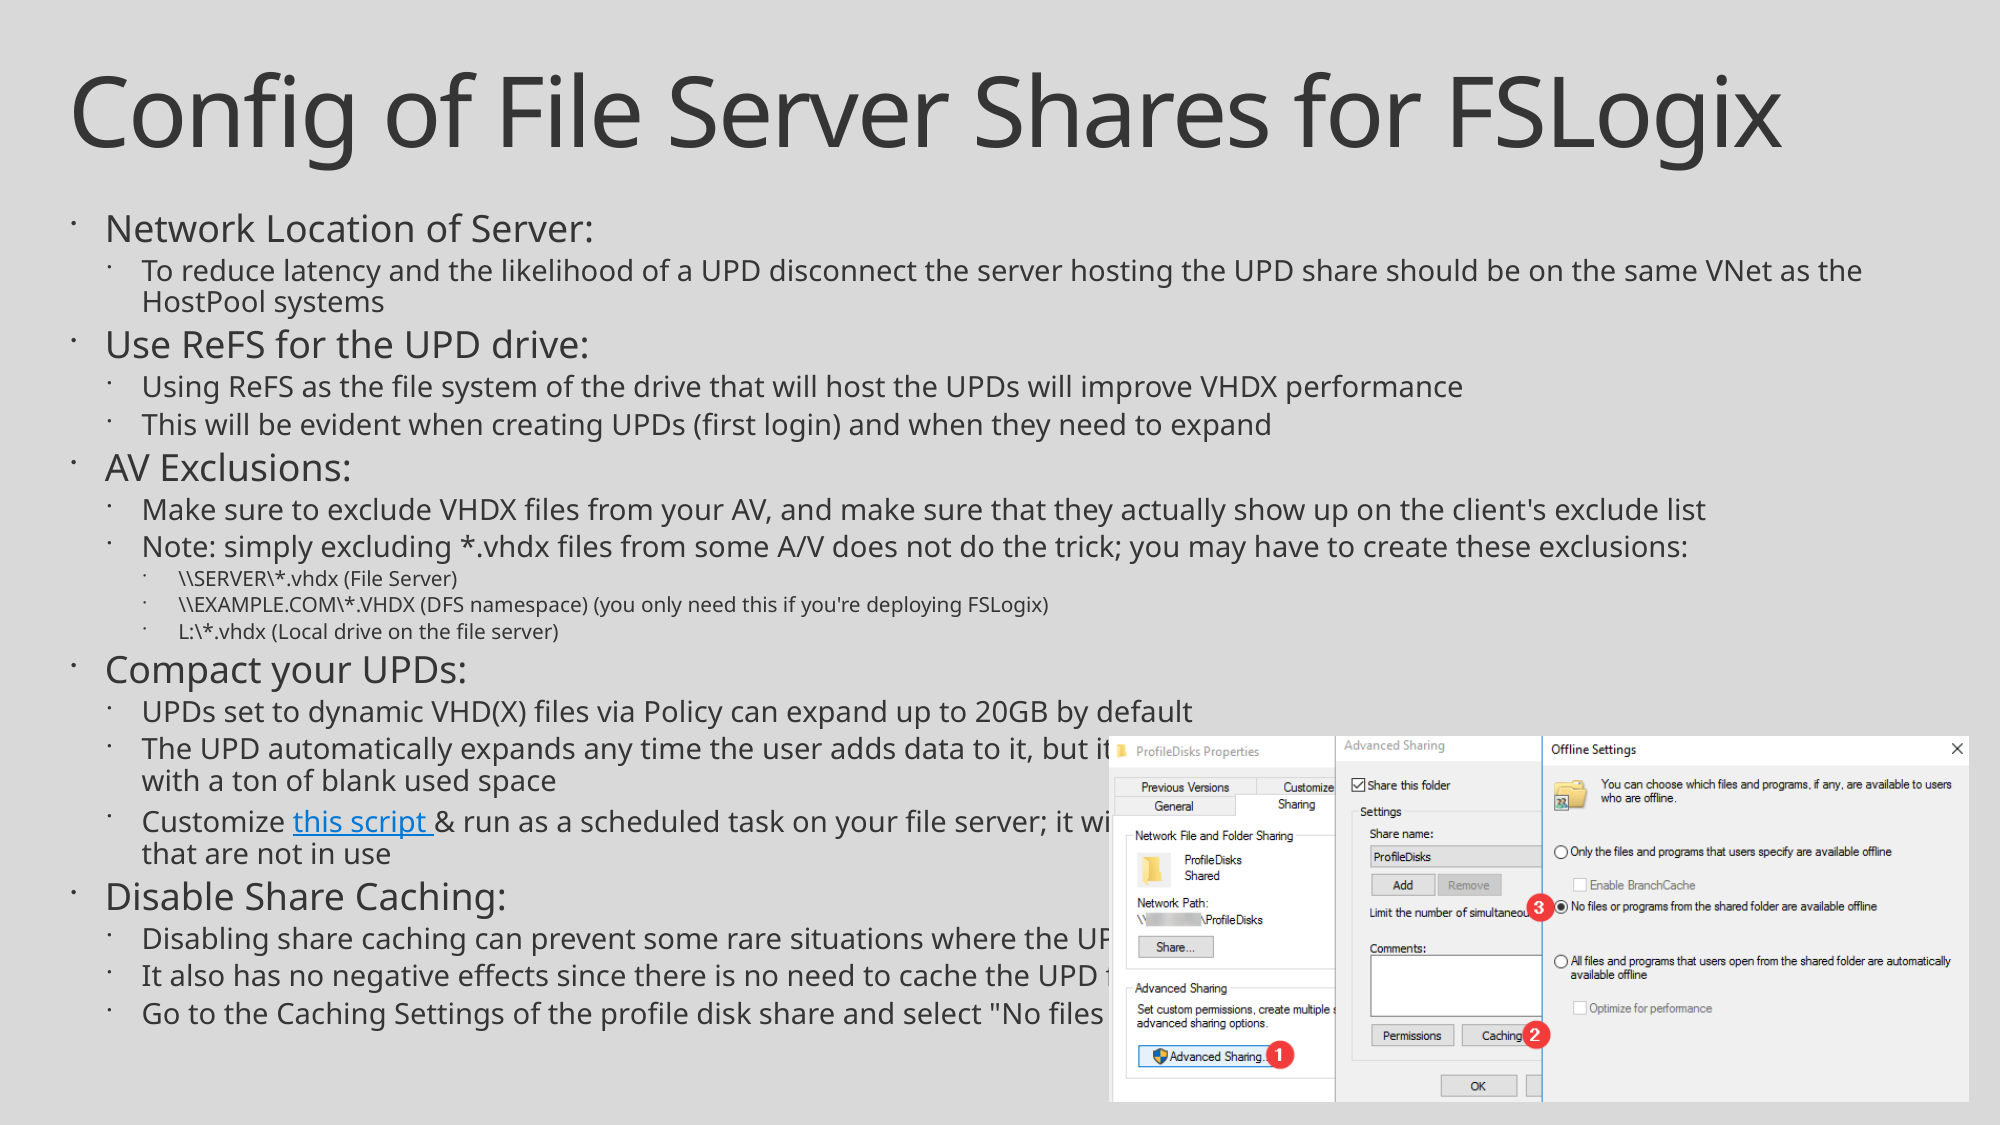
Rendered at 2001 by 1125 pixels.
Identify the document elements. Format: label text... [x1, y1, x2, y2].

list Network Location of Server: To reduce latency and the likelihood of a UPD disconnect the server hosting the UPD share should be on the same VNet as the HostPool systems Use ReFS for the UPD drive: Using ReFS as the file system of the drive that will host the UPDs will improve VHDX performance This will be evident when creating UPDs (first login) and when they need to expand AV Exclusions: Make sure to exclude VHDX files from your AV, and make sure that they actually show up on the client's exclude list Note: simply excluding *.vhdx files from some A/V does not do the trick; you may have to create these exclusions: \\SERVER\*.vhdx (File Server) \\EXAMPLE.COM\*.VHDX (DFS namespace) (you only need this if you're deploying FSLogix) L:\*.vhdx (Local drive on the file server) Compact your UPDs: UPDs set to dynamic VHD(X) files via Policy can expand up to 20GB by default The UPD automatically expands any time the user adds data to it, but it never compacts once data is removed - you may end up with a ton of blank used space Customize this script & run as a scheduled task on your file server; it will go through your UPD share and compact any VHDX files that are not in use Disable Share Caching: Disabling share caching can prevent some rare situations where the UPD fails to dismount from the RDS server It also has no negative effects since there is no need to cache the UPD files Go to the Caching Settings of the profile disk share and select "No files or programs from the shared folder are available offline" [44, 194, 1975, 1073]
picture [1109, 736, 1969, 1102]
title Config of File Server Shares for FSLogix [44, 47, 1957, 194]
